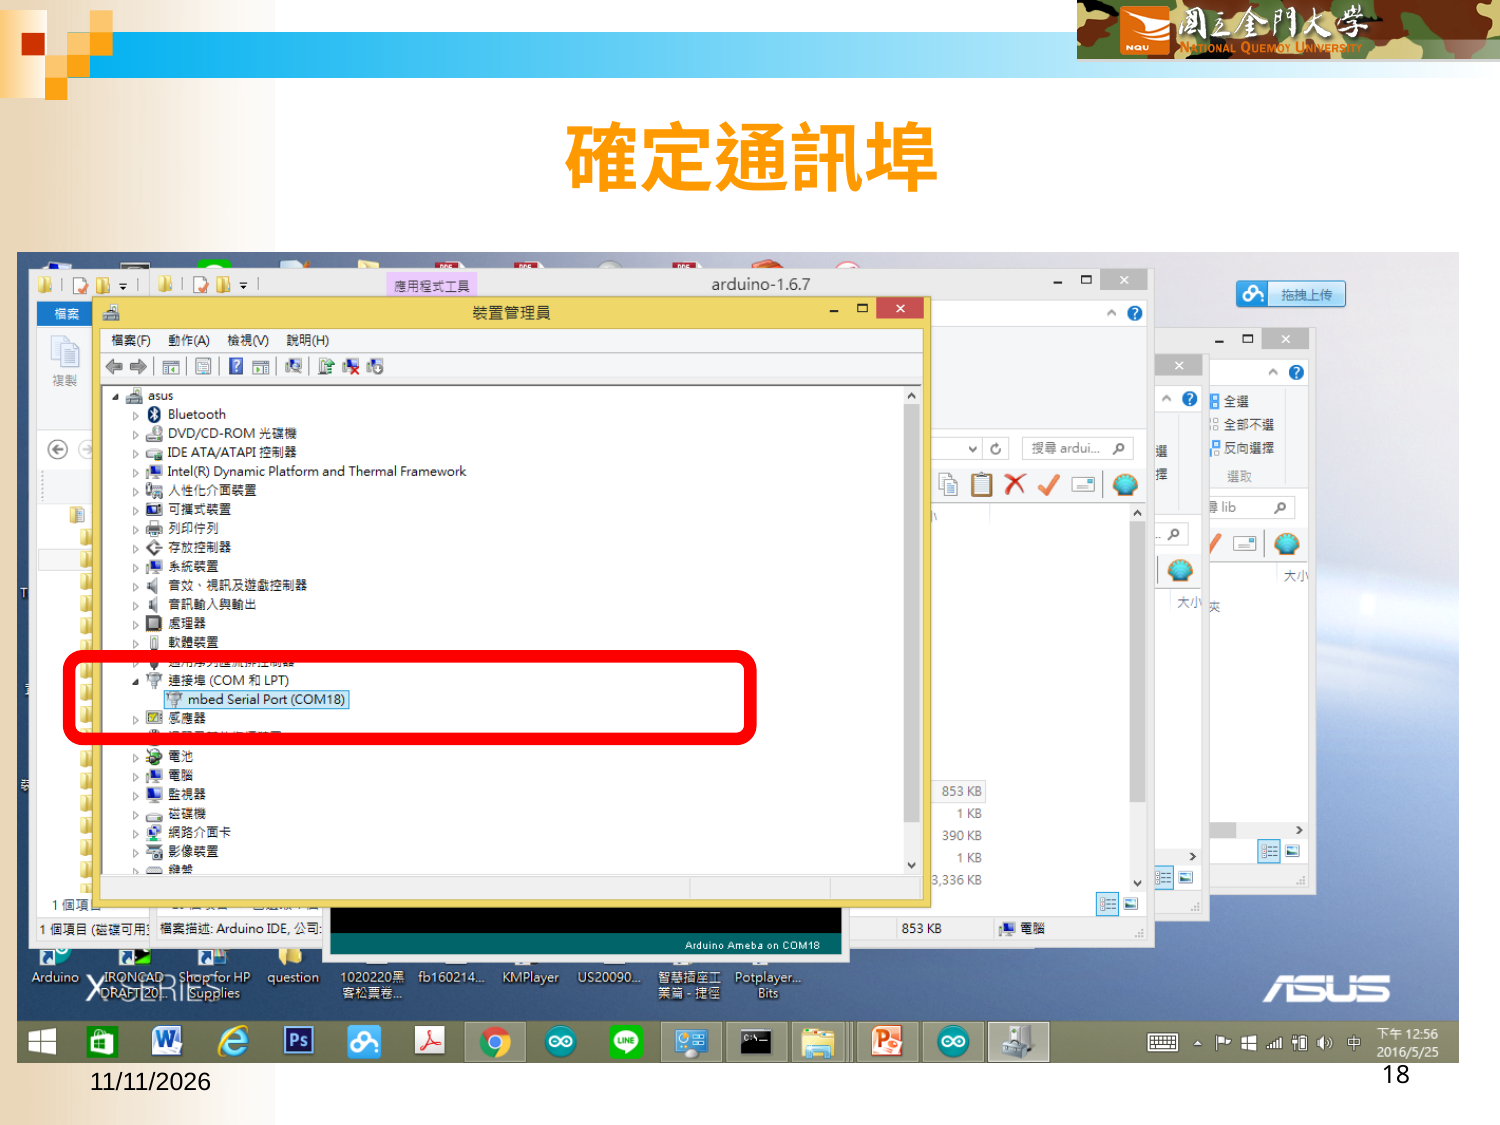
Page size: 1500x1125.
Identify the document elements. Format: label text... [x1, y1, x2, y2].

text_box 2016/10/3 [75, 1072, 425, 1103]
title 確定通訊埠 [76, 42, 1427, 251]
picture [17, 252, 1459, 1064]
picture [1077, 0, 1500, 62]
text_box 18 [1074, 1072, 1425, 1100]
